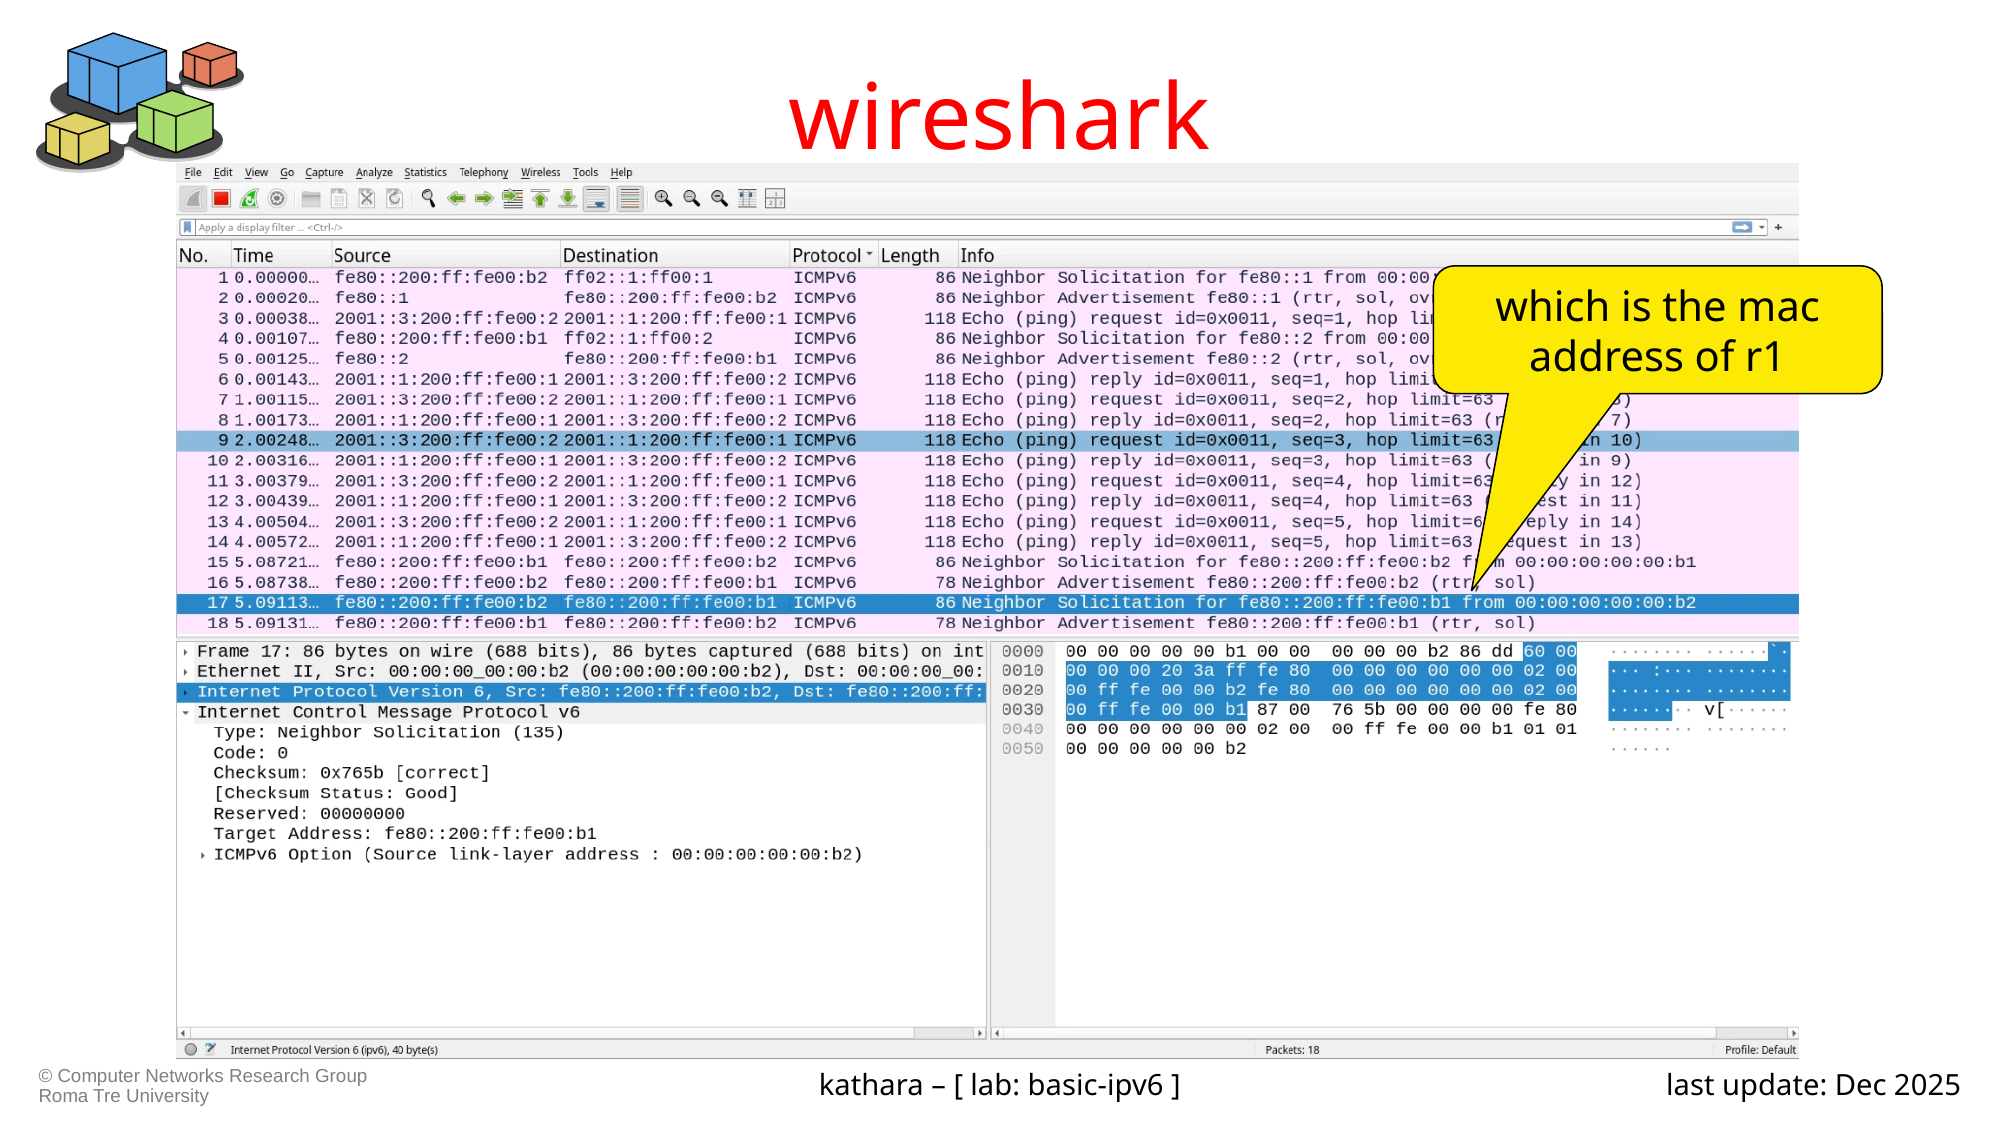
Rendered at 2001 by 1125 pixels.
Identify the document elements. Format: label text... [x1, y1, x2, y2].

picture [176, 163, 1800, 1059]
text_box which is the mac address of r1 [1802, 265, 1883, 394]
title wireshark [99, 19, 1900, 207]
picture [36, 32, 99, 173]
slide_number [1519, 1058, 1977, 1114]
footer kathara – [ lab: basic-ipv6 ] [511, 1067, 1489, 1114]
